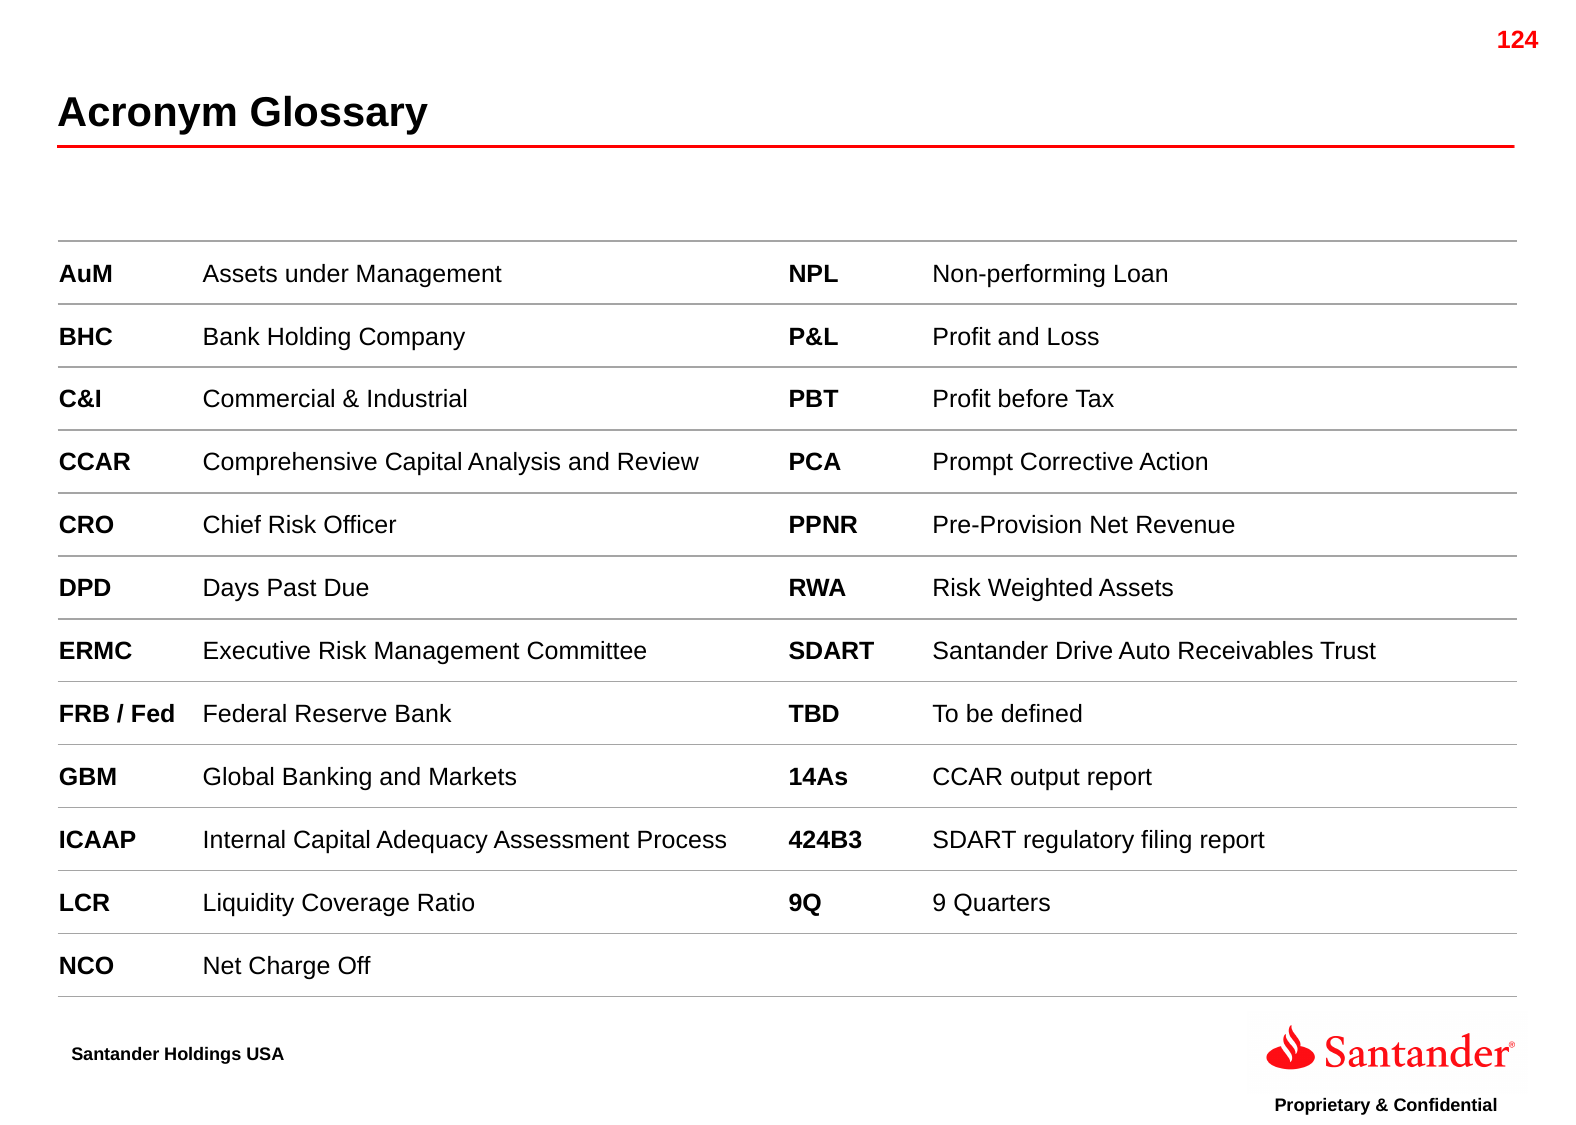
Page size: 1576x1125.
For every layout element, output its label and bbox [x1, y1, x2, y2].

table_cell [58, 934, 1517, 996]
table_cell [58, 305, 1517, 366]
table_cell [58, 745, 1517, 807]
table_cell [58, 871, 1517, 933]
table_cell [58, 682, 1517, 744]
table_header [58, 242, 1517, 303]
table_cell [58, 431, 1517, 492]
picture [1247, 1011, 1528, 1094]
table_cell [58, 808, 1517, 870]
table_cell [58, 620, 1517, 681]
list [57, 74, 1479, 146]
table_cell [58, 494, 1517, 555]
table_cell [58, 557, 1517, 618]
table_cell [58, 368, 1517, 429]
